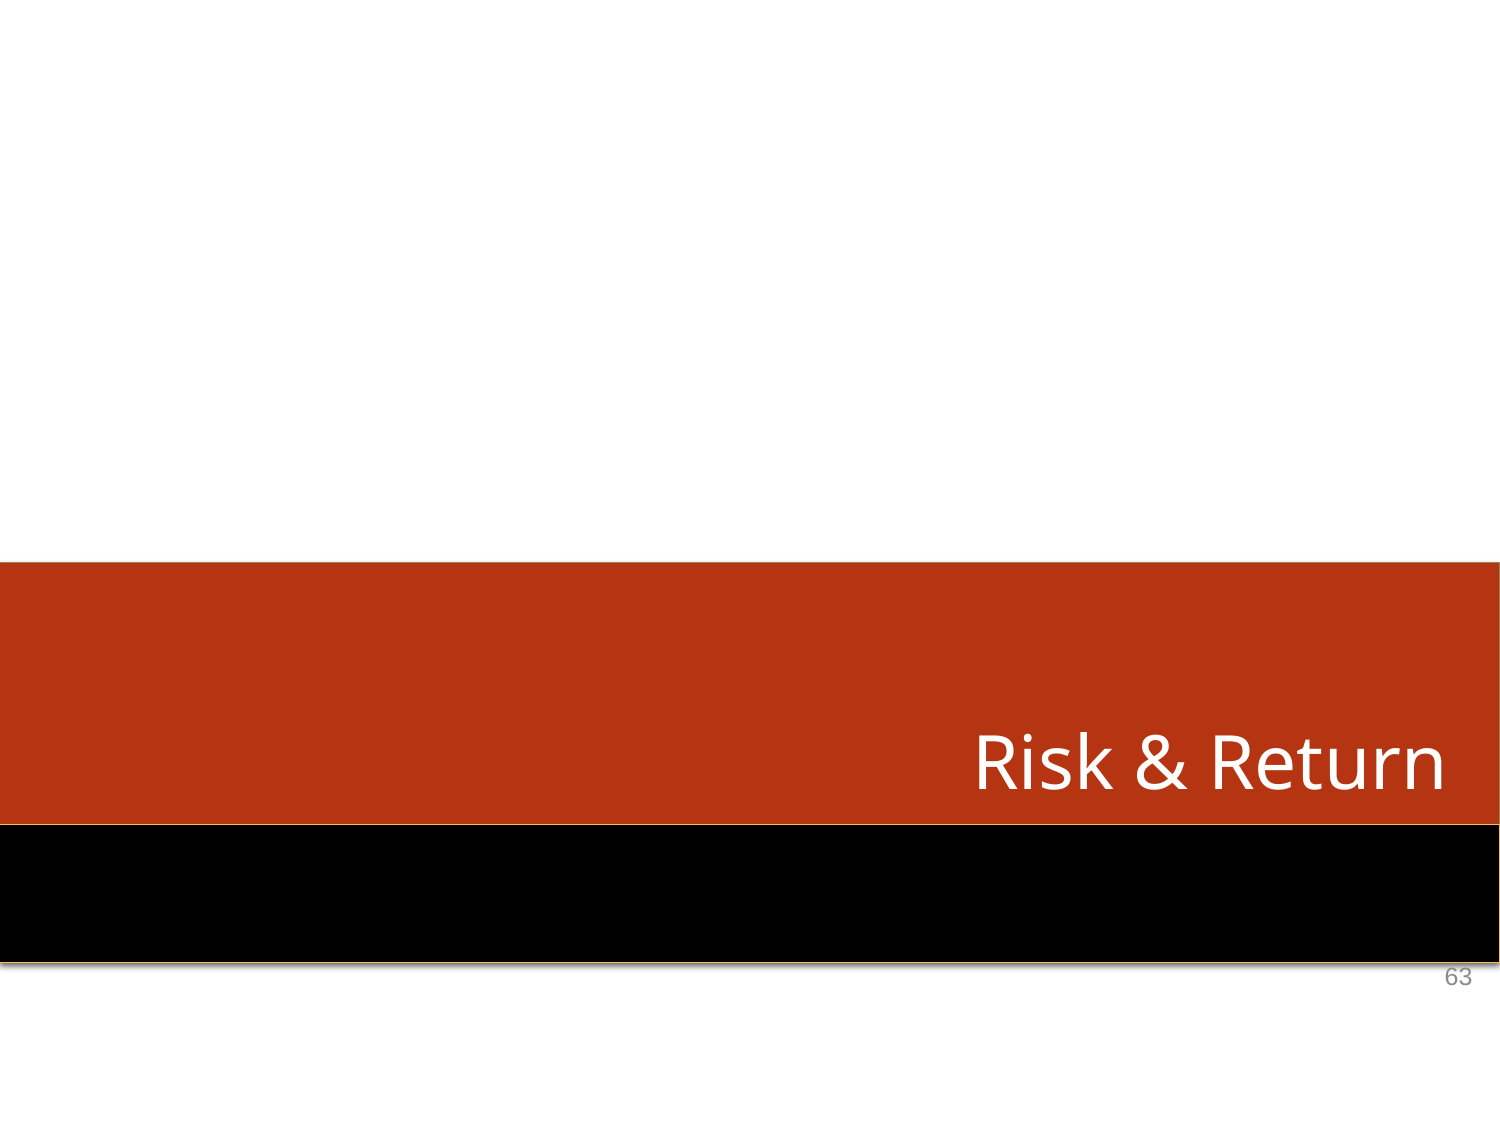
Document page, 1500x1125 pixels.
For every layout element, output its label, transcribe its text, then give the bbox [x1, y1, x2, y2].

title Risk & Return [237, 587, 1463, 813]
slide_number 63 [1149, 945, 1488, 1006]
